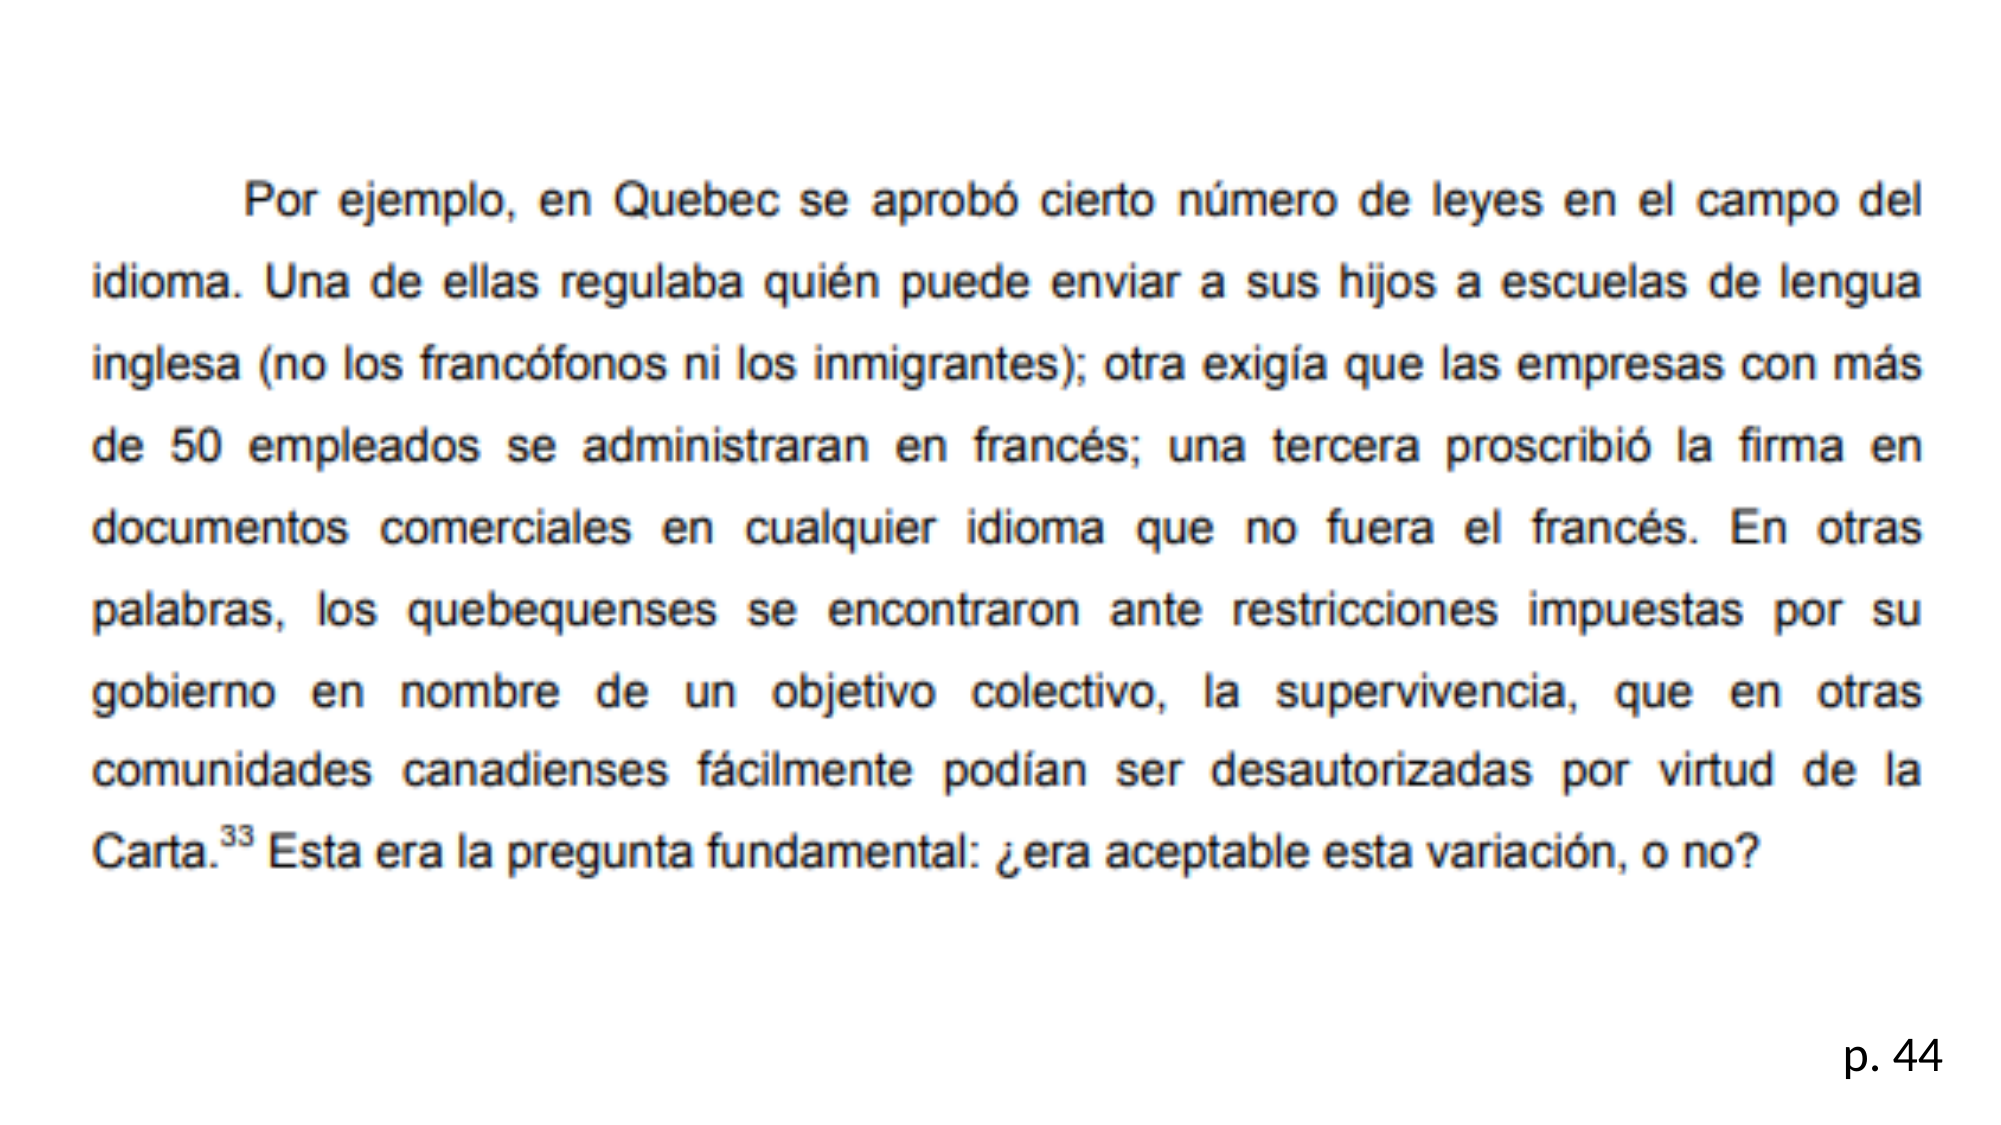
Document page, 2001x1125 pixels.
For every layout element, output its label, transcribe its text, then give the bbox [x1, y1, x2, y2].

picture [34, 167, 2000, 908]
text_box p. 44 [1827, 1014, 1971, 1089]
